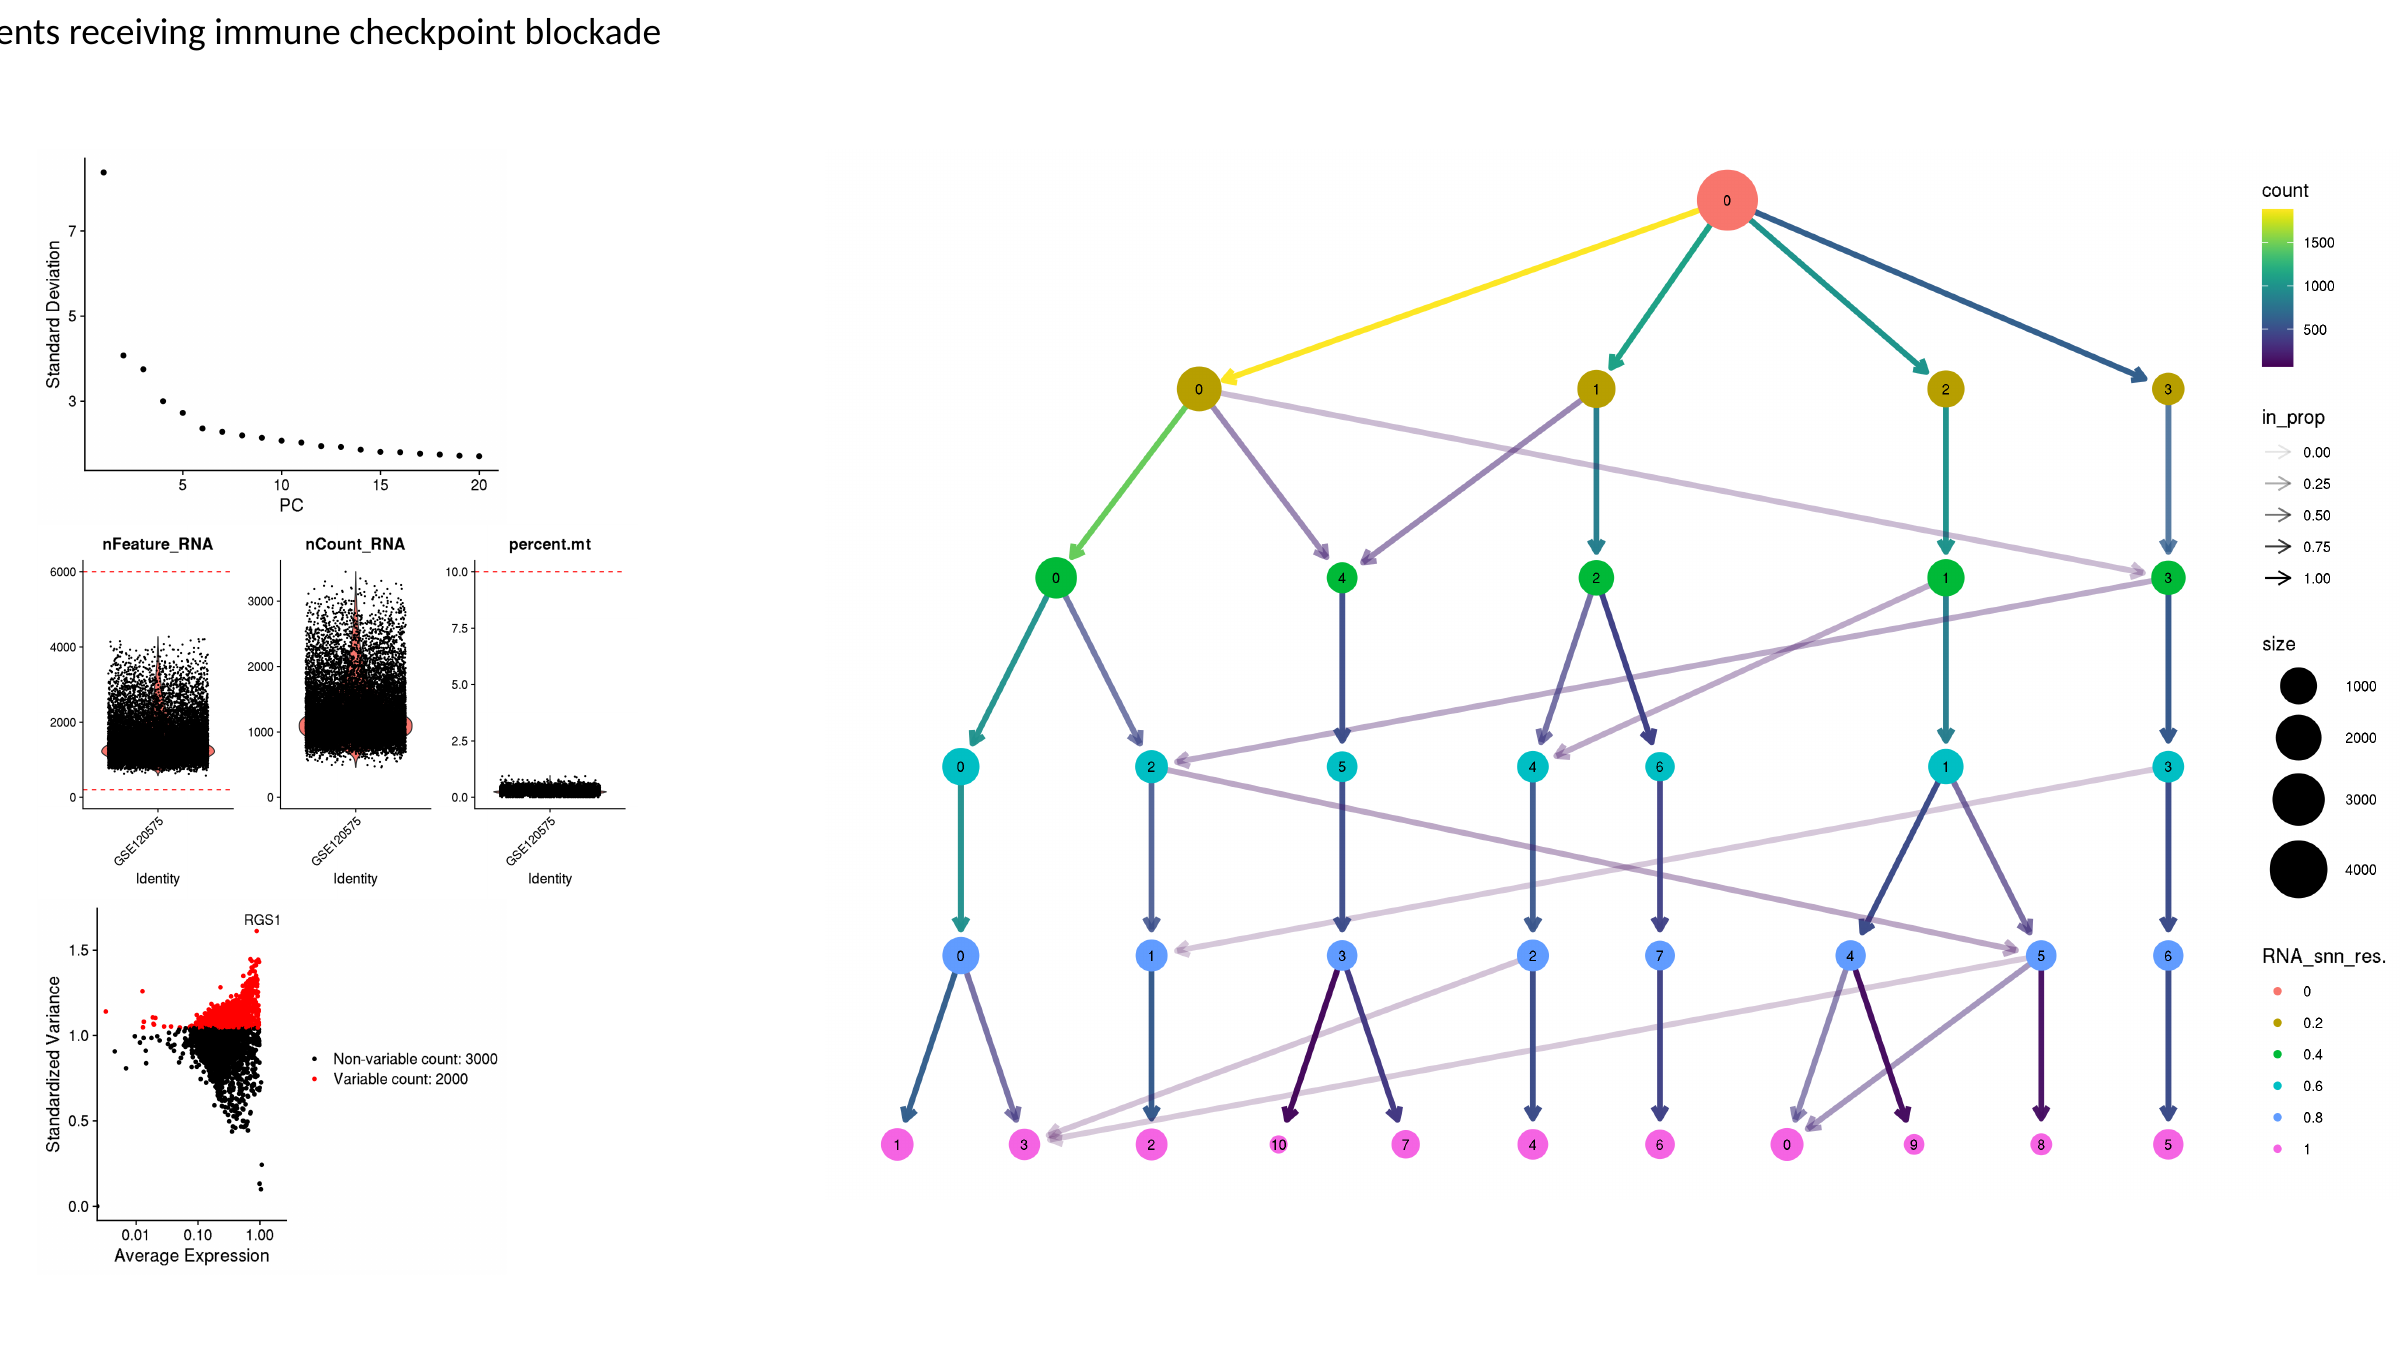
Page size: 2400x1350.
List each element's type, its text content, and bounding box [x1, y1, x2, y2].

picture [824, 149, 2400, 1201]
picture [37, 149, 638, 1276]
text_box GSE120575: TILs from cancer patients receiving immune checkpoint blockade Inspection and quality control [0, 0, 678, 105]
